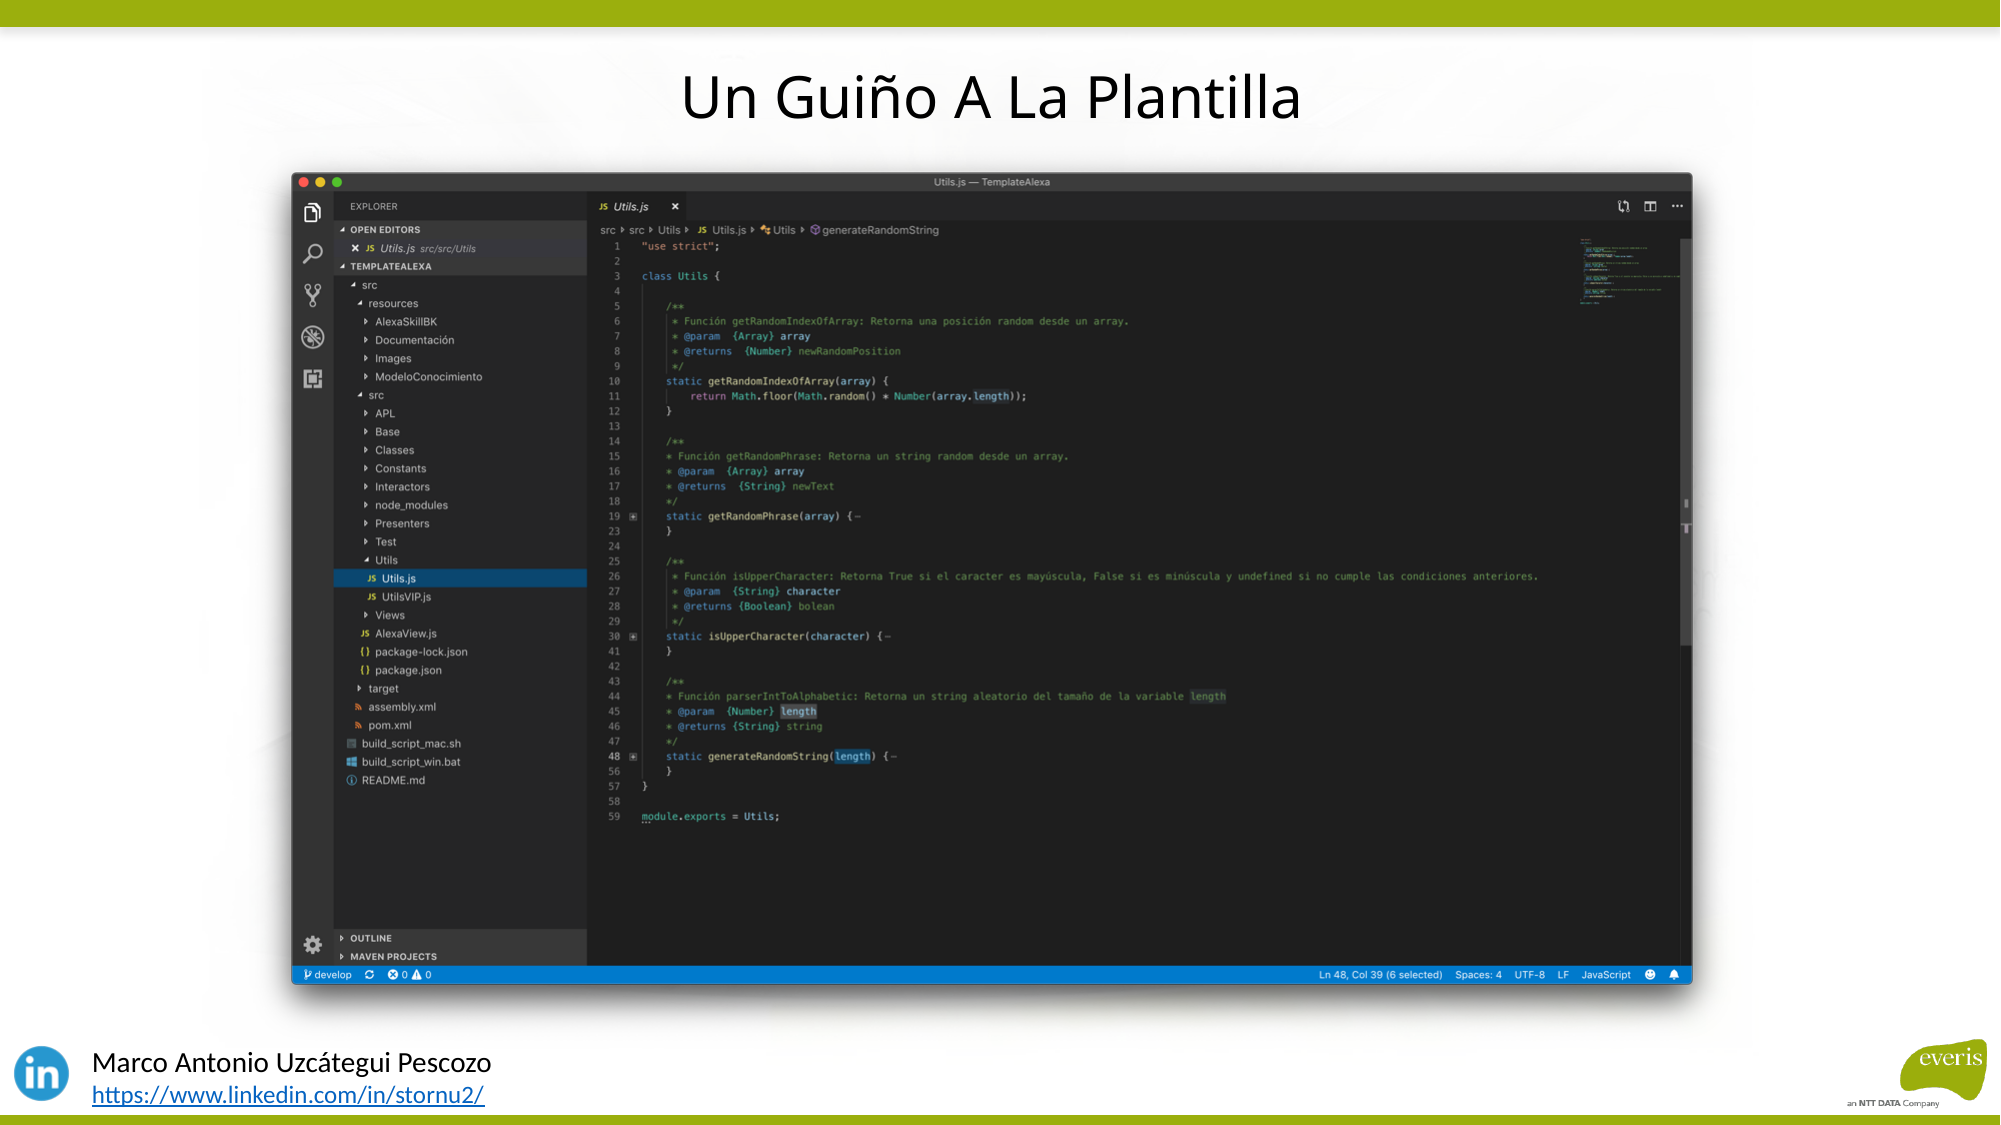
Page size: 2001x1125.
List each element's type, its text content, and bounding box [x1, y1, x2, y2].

text_box [0, 0, 2000, 27]
title Un Guiño A La Plantilla [19, 59, 1965, 142]
picture [245, 141, 1739, 1046]
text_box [0, 1036, 2000, 1125]
